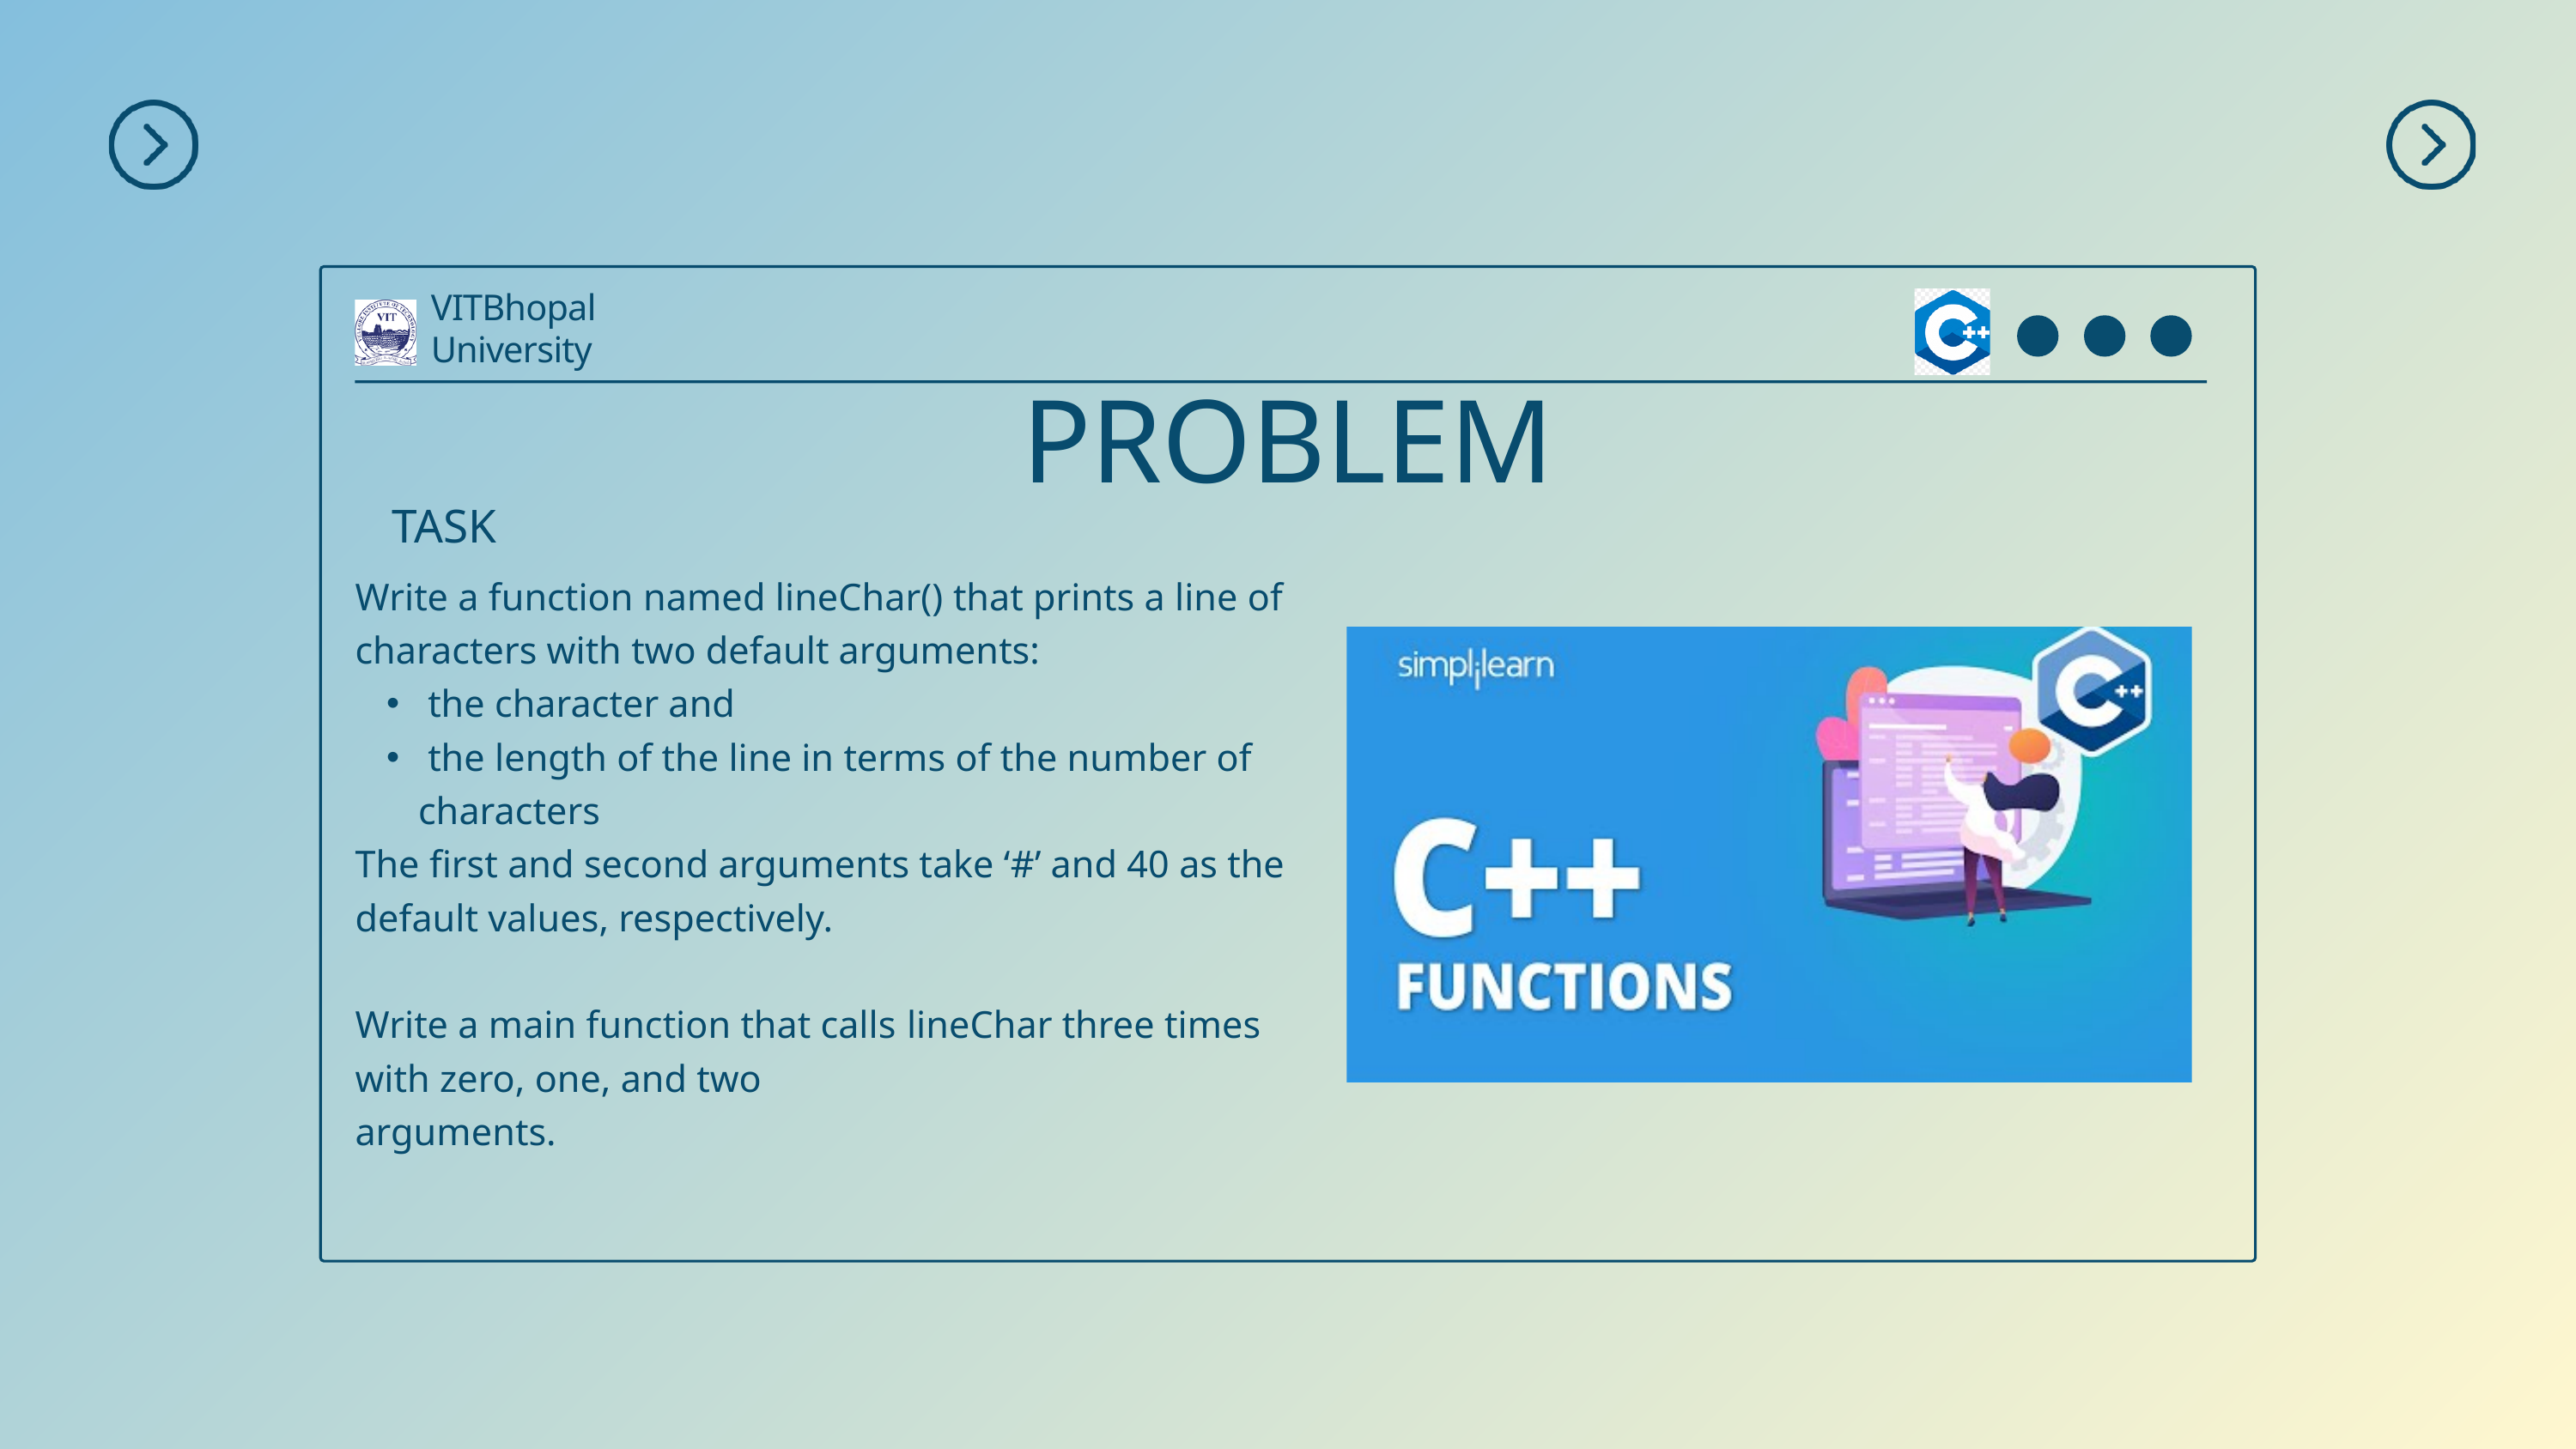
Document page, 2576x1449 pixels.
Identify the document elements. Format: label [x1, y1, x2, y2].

text_box [320, 266, 2256, 1262]
text_box [108, 100, 198, 190]
text_box [2016, 314, 2192, 357]
text_box [2386, 100, 2476, 190]
